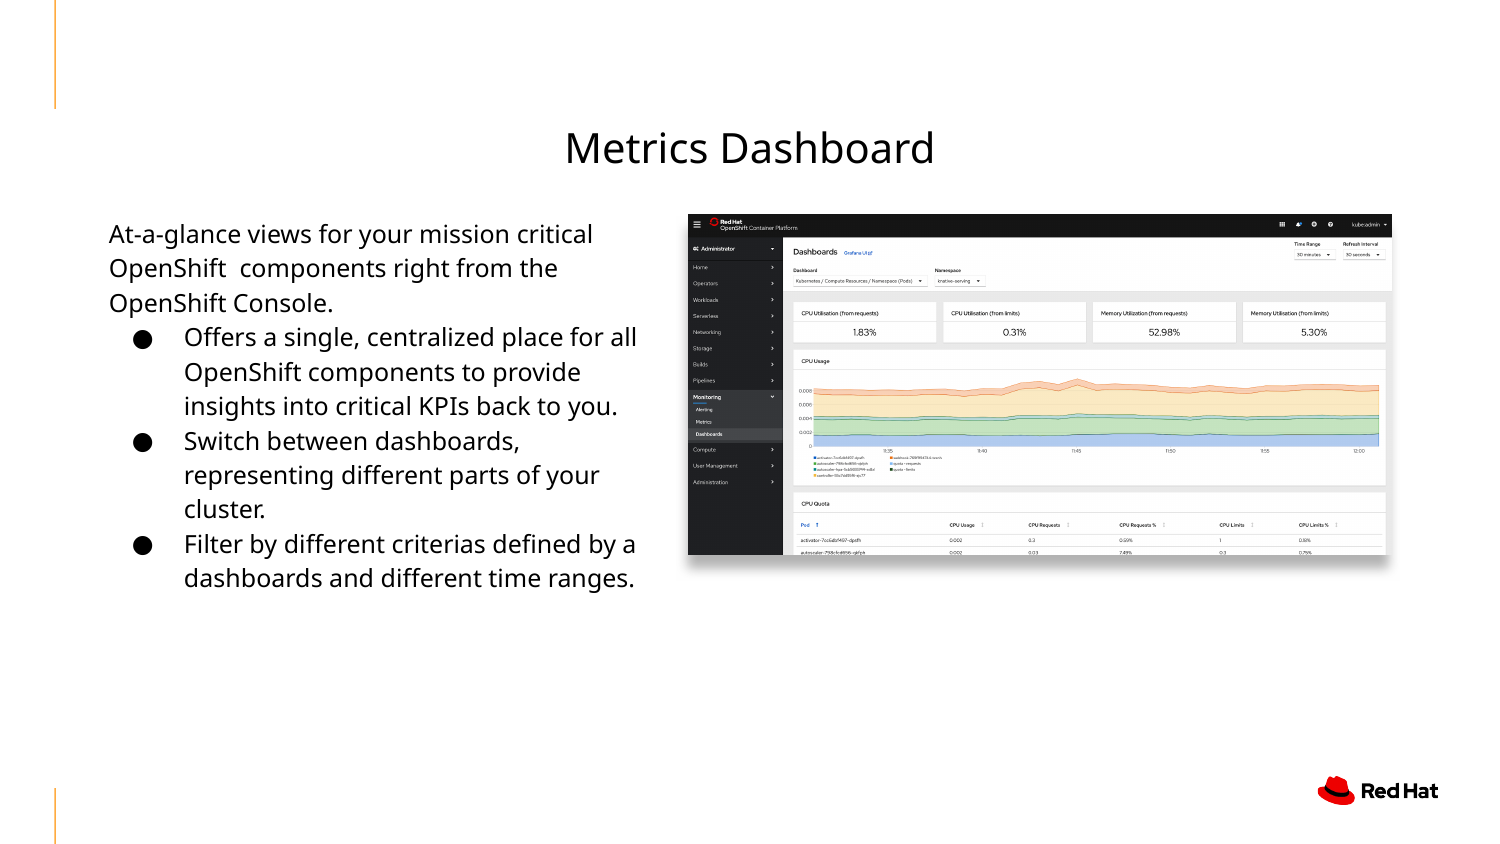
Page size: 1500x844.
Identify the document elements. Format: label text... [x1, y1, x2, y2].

title Metrics Dashboard [108, 107, 1392, 176]
picture [688, 213, 1392, 555]
list At-a-glance views for your mission critical OpenShift components right from the OpenShift Console. Offers a single, centralized place for all OpenShift components to provide insights into critical KPIs back to you. Switch between dashboards, representing different parts of your cluster. Filter by different criterias defined by a dashboards and different time ranges. [108, 214, 658, 721]
picture [1317, 776, 1438, 805]
